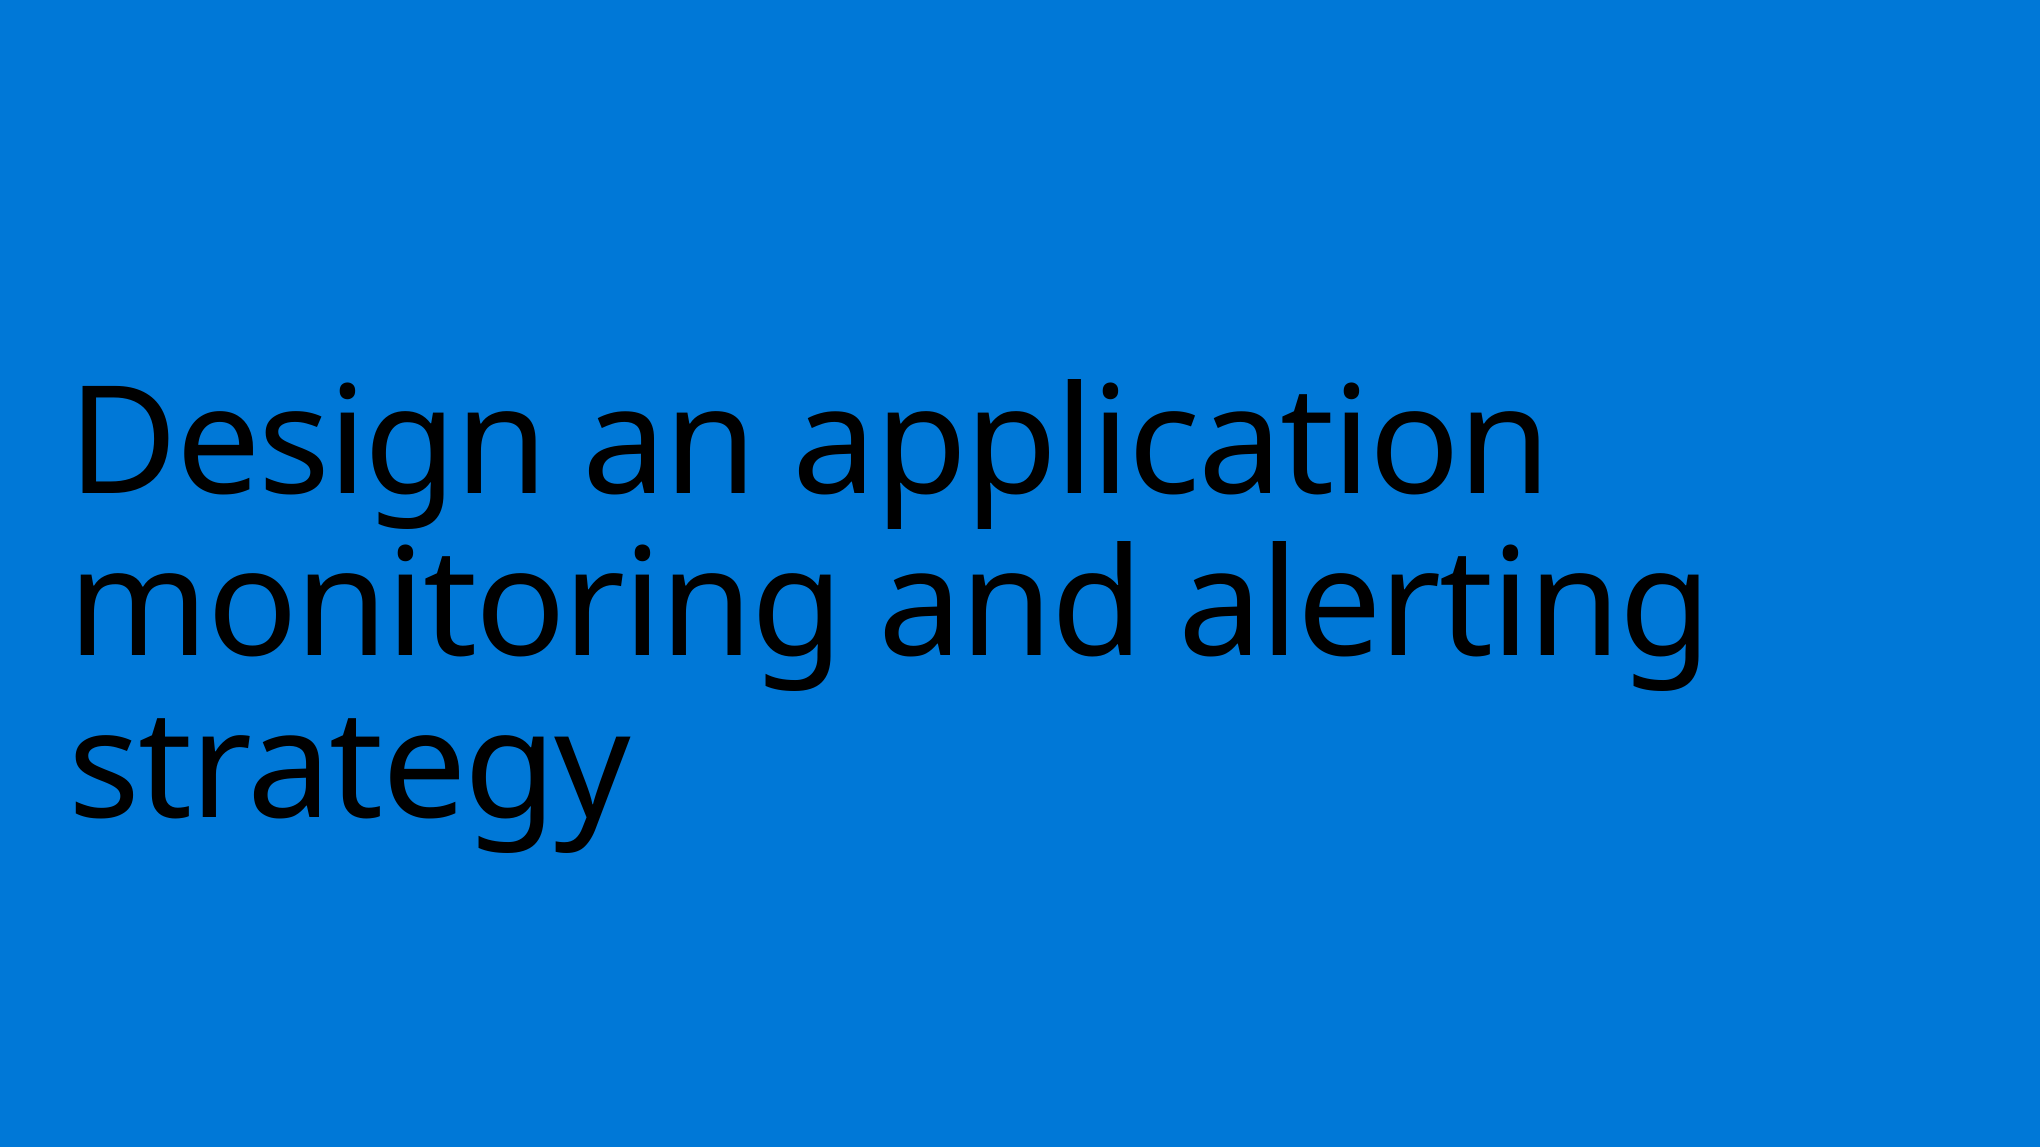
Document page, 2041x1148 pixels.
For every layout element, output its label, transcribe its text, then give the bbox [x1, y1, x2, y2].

title Design an application monitoring and alerting strategy [45, 348, 1996, 870]
